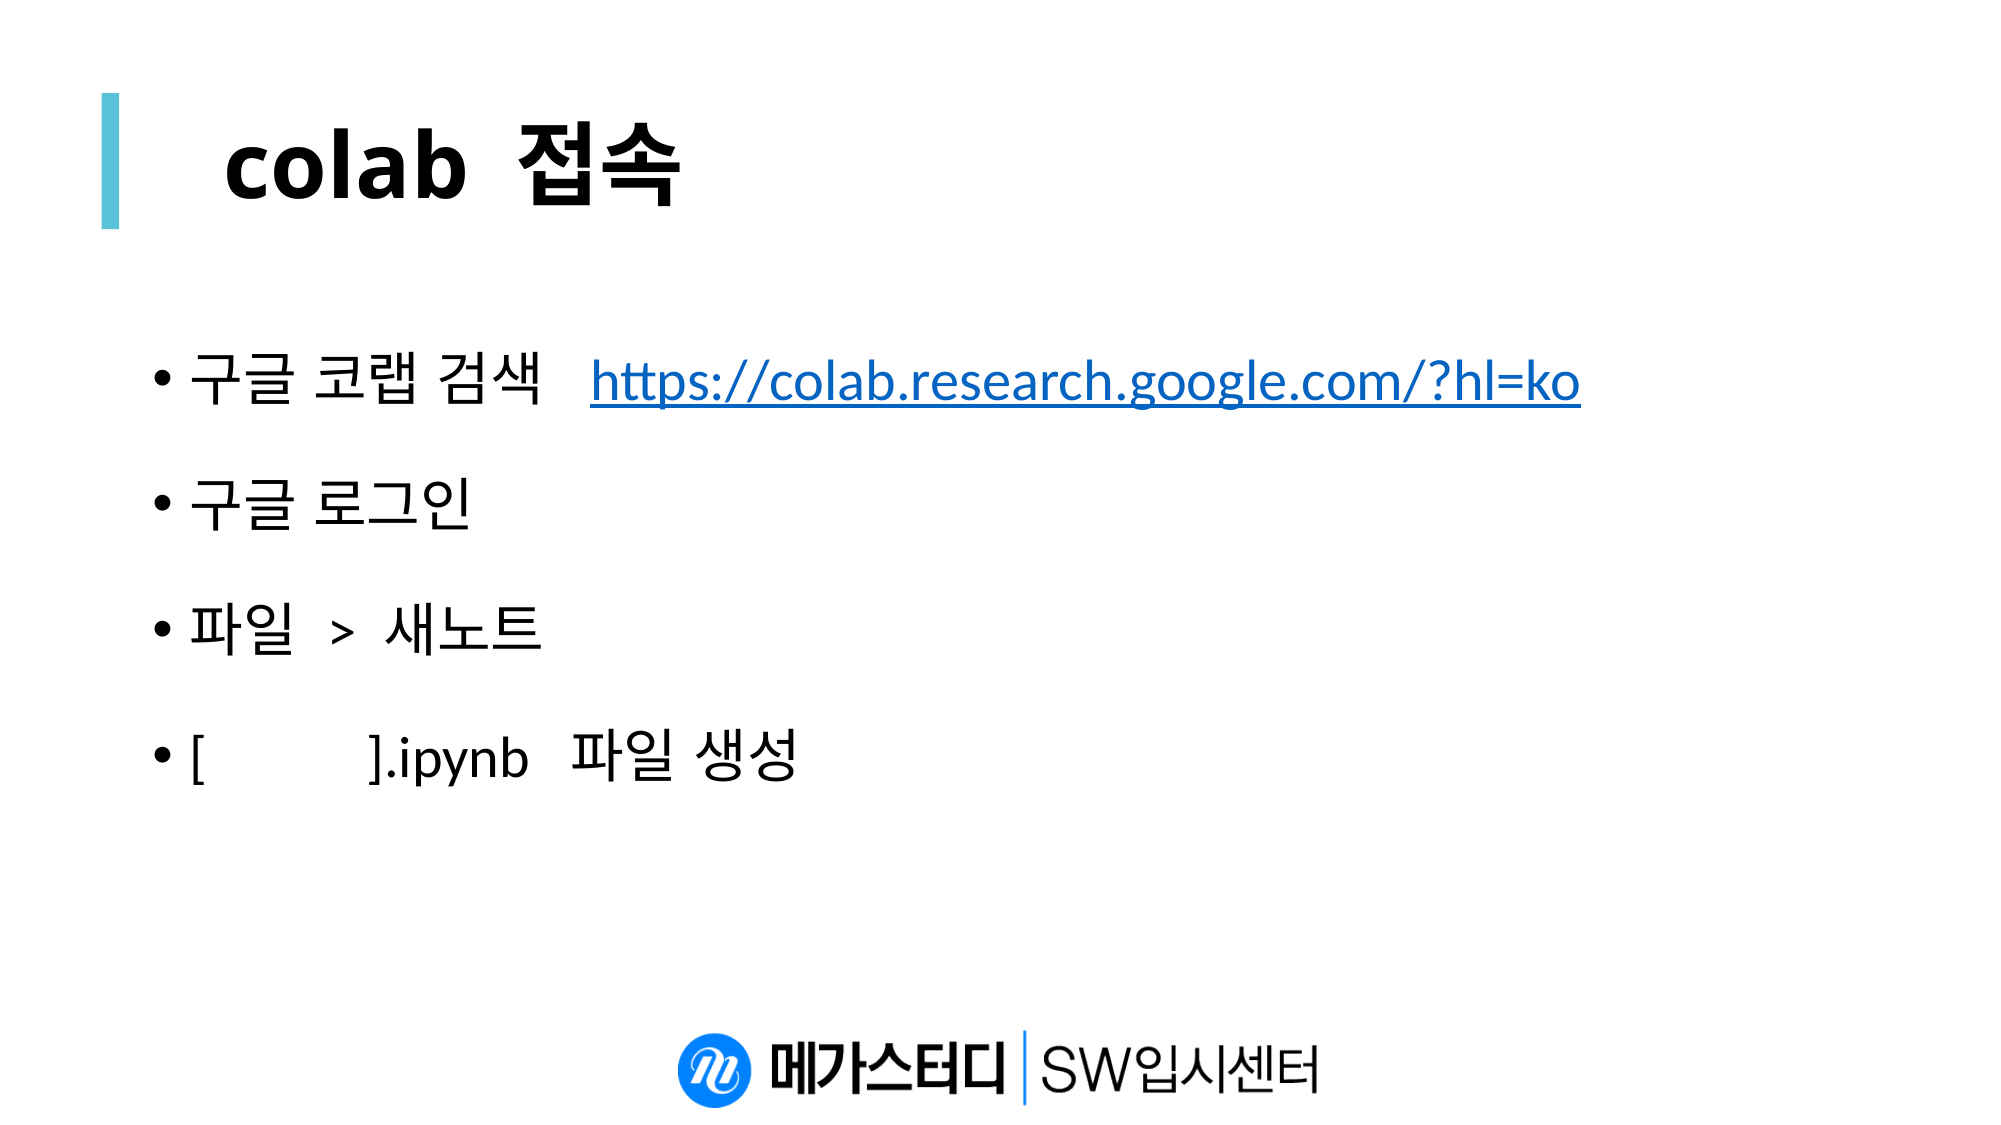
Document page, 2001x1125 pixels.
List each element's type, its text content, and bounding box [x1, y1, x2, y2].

picture [678, 1030, 1317, 1108]
title colab 접속 [137, 59, 1863, 278]
list 구글 코랩 검색 https://colab.research.google.com/?hl=ko 구글 로그인 파일 > 새노트 [ ].ipynb 파일 생성 [137, 299, 1863, 1014]
